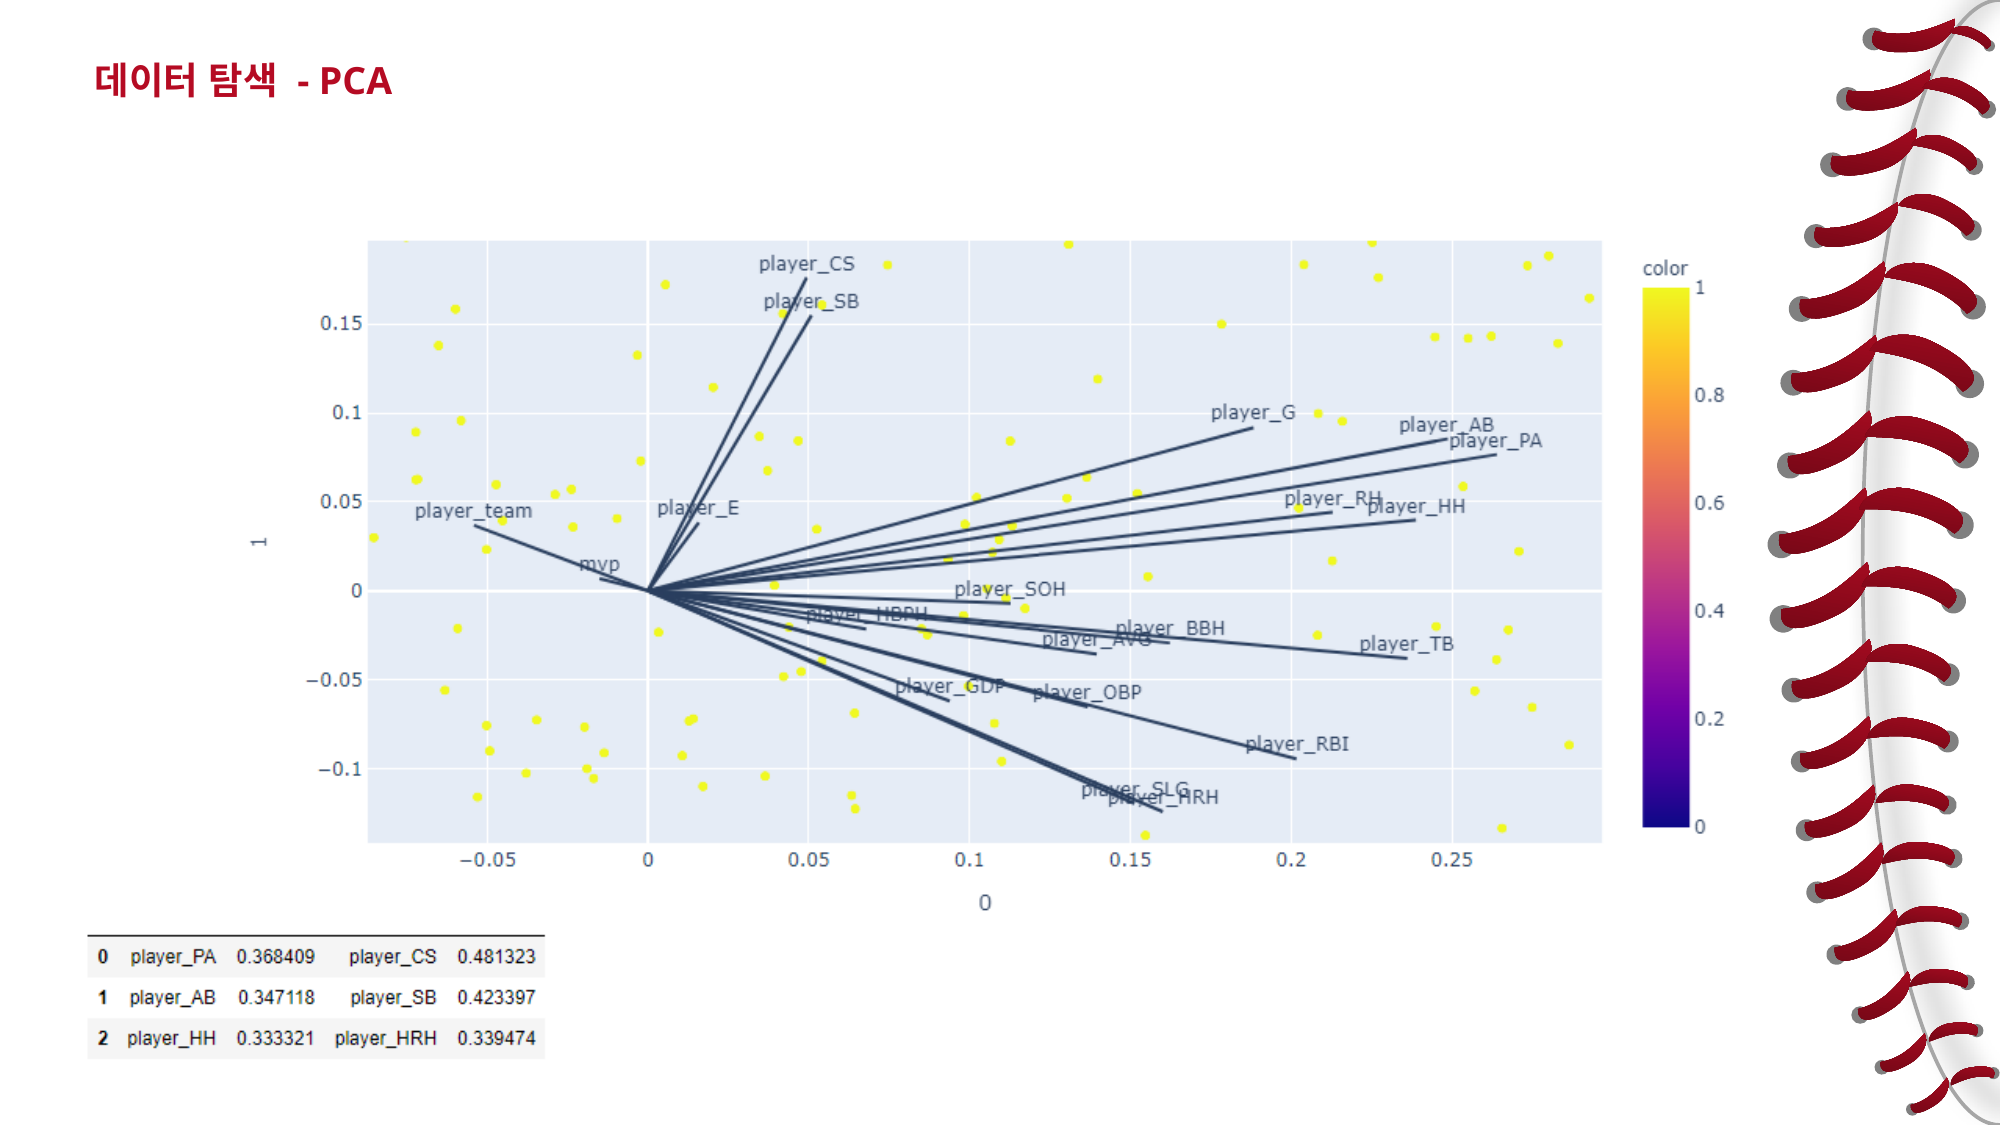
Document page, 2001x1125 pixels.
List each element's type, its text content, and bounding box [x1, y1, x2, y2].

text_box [1769, 0, 2000, 1125]
picture [80, 191, 1757, 1064]
text_box 데이터 탐색 - PCA [80, 49, 732, 110]
